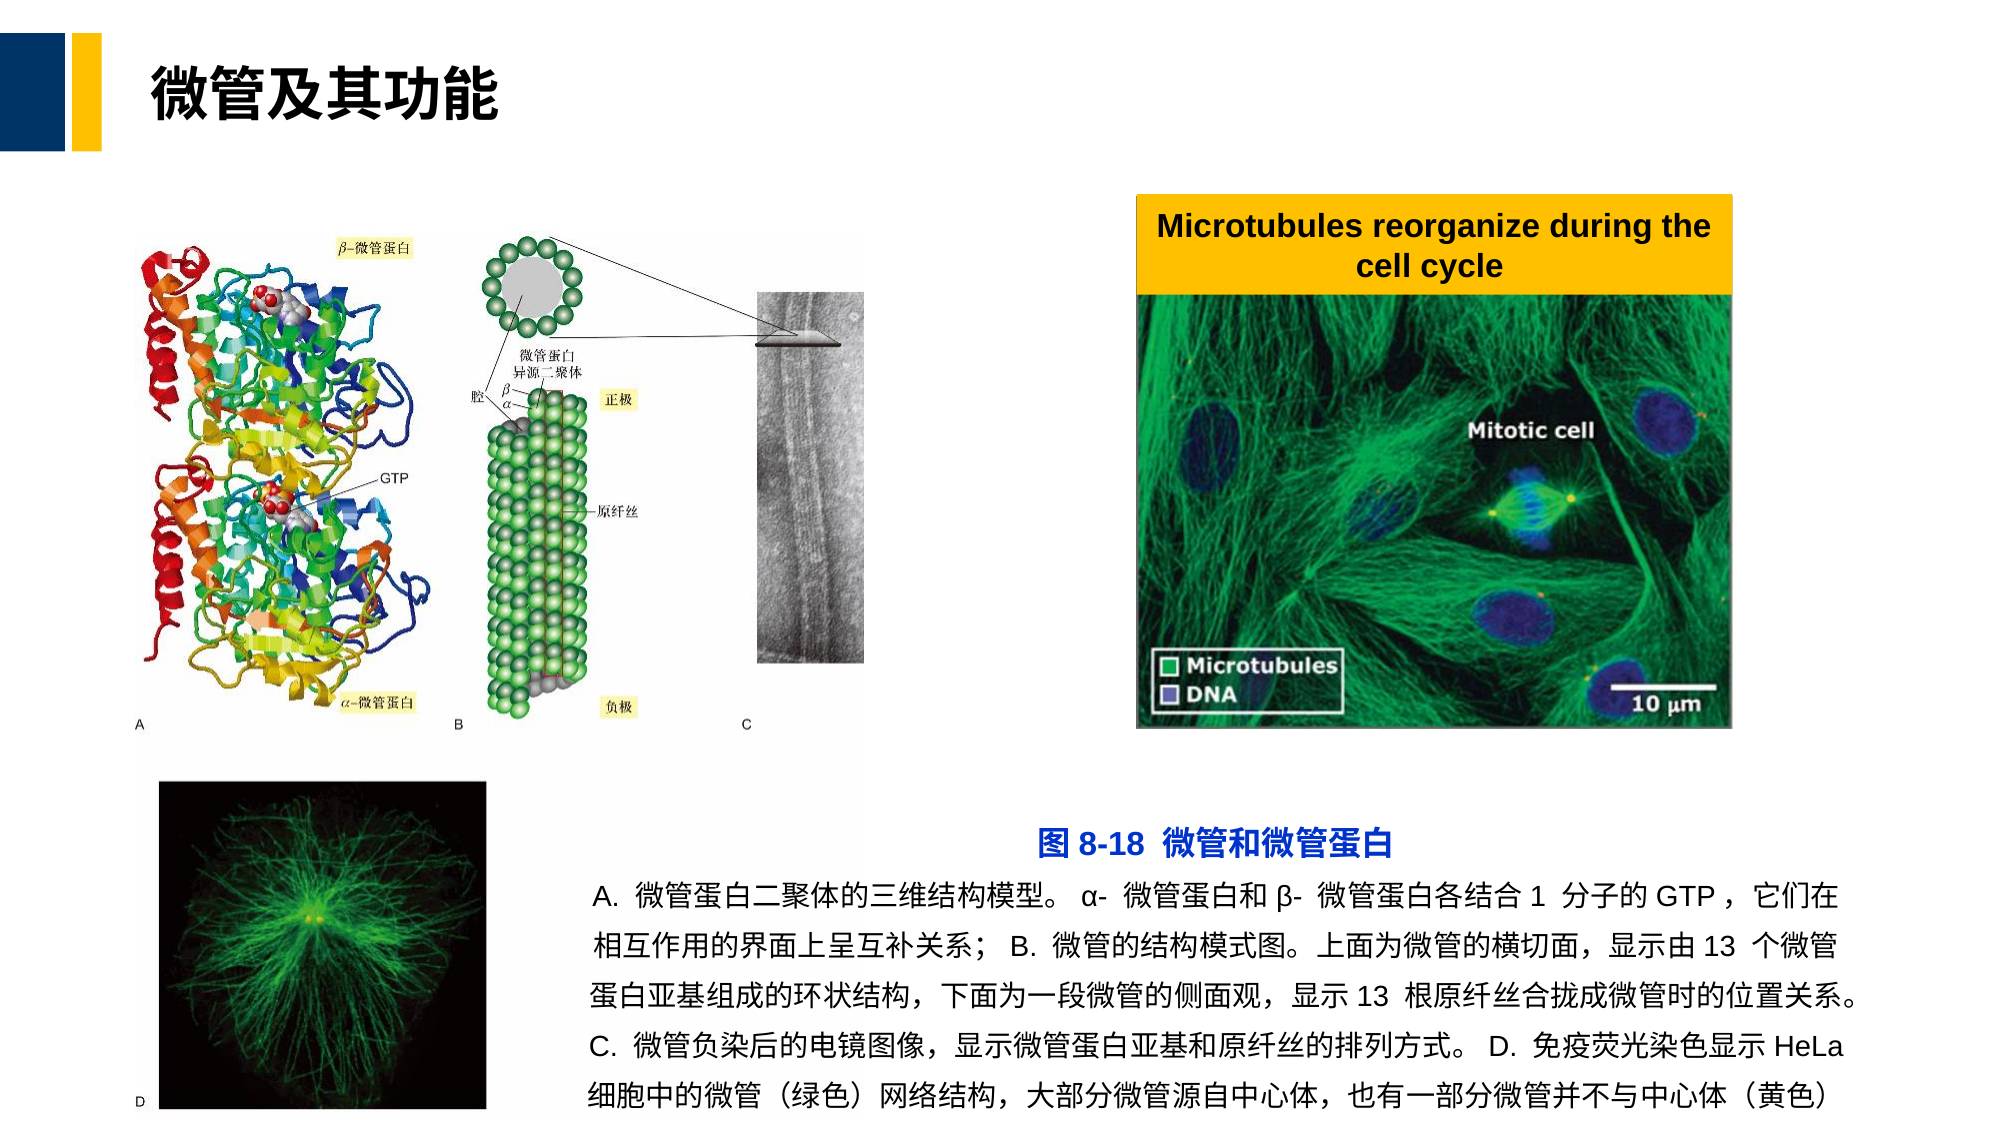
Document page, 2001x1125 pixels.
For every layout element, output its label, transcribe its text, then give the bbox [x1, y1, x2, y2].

picture [135, 231, 864, 1118]
title 微管及其功能 [135, 33, 1950, 152]
text_box 图8-18 微管和微管蛋白 A. 微管蛋白二聚体的三维结构模型。α- 微管蛋白和β- 微管蛋白各结合1 分子的GTP，它们在相互作用的界面上呈互补关系；B. 微管的结构模式图。上面为微管的横切面，显示由13 个微管蛋白亚基组成的环状结构，下面为一段微管的侧面观，显示13 根原纤丝合拢成微管时的位置关系。C. 微管负染后的电镜图像，显示微管蛋白亚基和原纤丝的排列方式。D. 免疫荧光染色显示HeLa 细胞中的微管（绿色）网络结构，大部分微管源自中心体，也有一部分微管并不与中心体（黄色）相连 [567, 805, 1865, 1125]
picture [1136, 196, 1733, 729]
